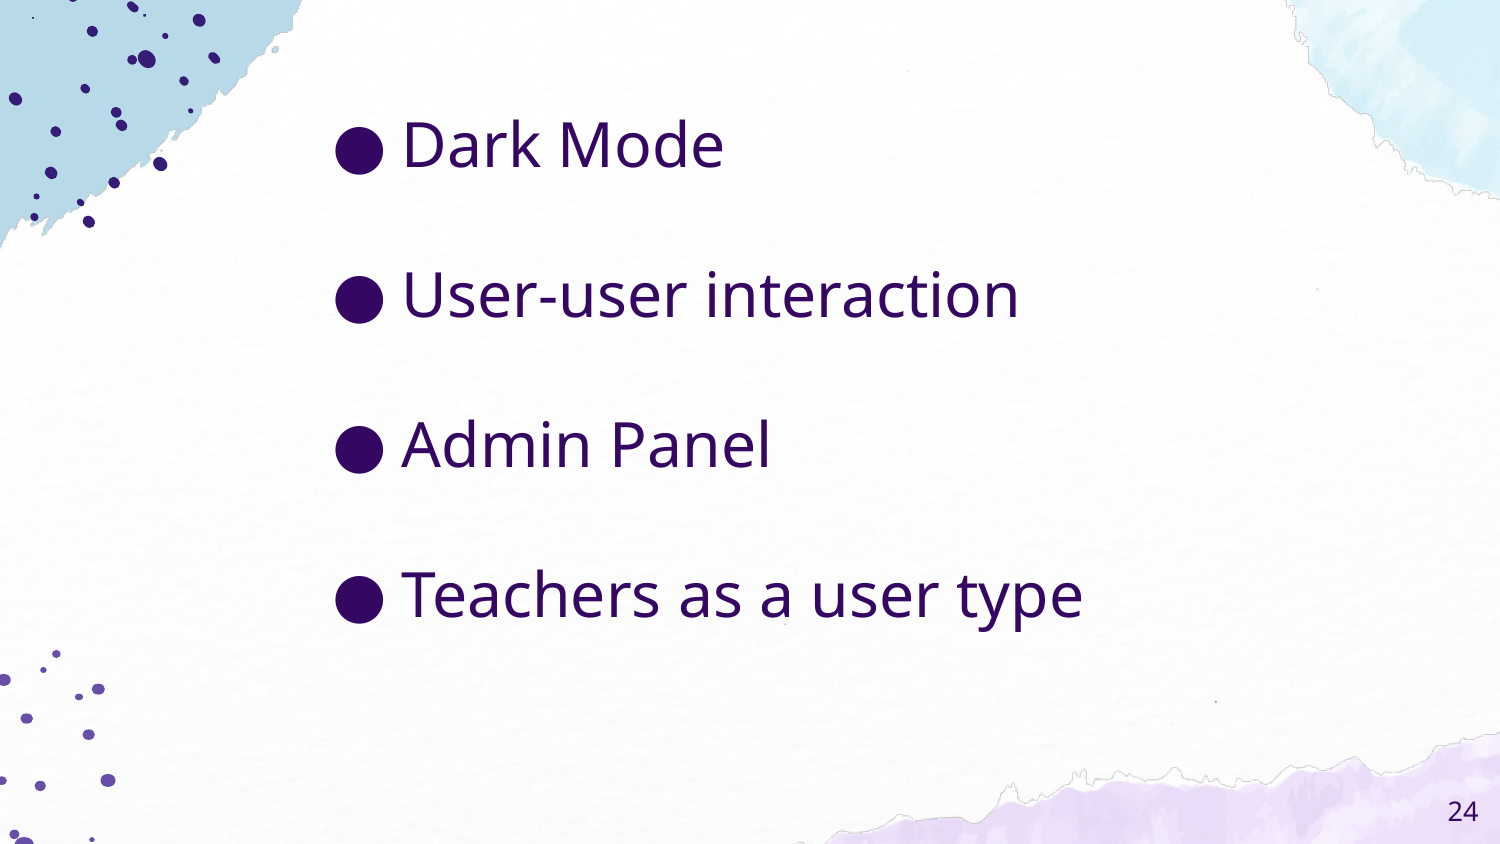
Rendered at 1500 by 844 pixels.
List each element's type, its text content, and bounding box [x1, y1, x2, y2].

picture [0, 0, 1500, 844]
slide_number ‹#› [1403, 779, 1494, 844]
title Dark Mode User-user interaction Admin Panel Teachers as a user type [311, 90, 1189, 790]
picture [408, 730, 1500, 844]
